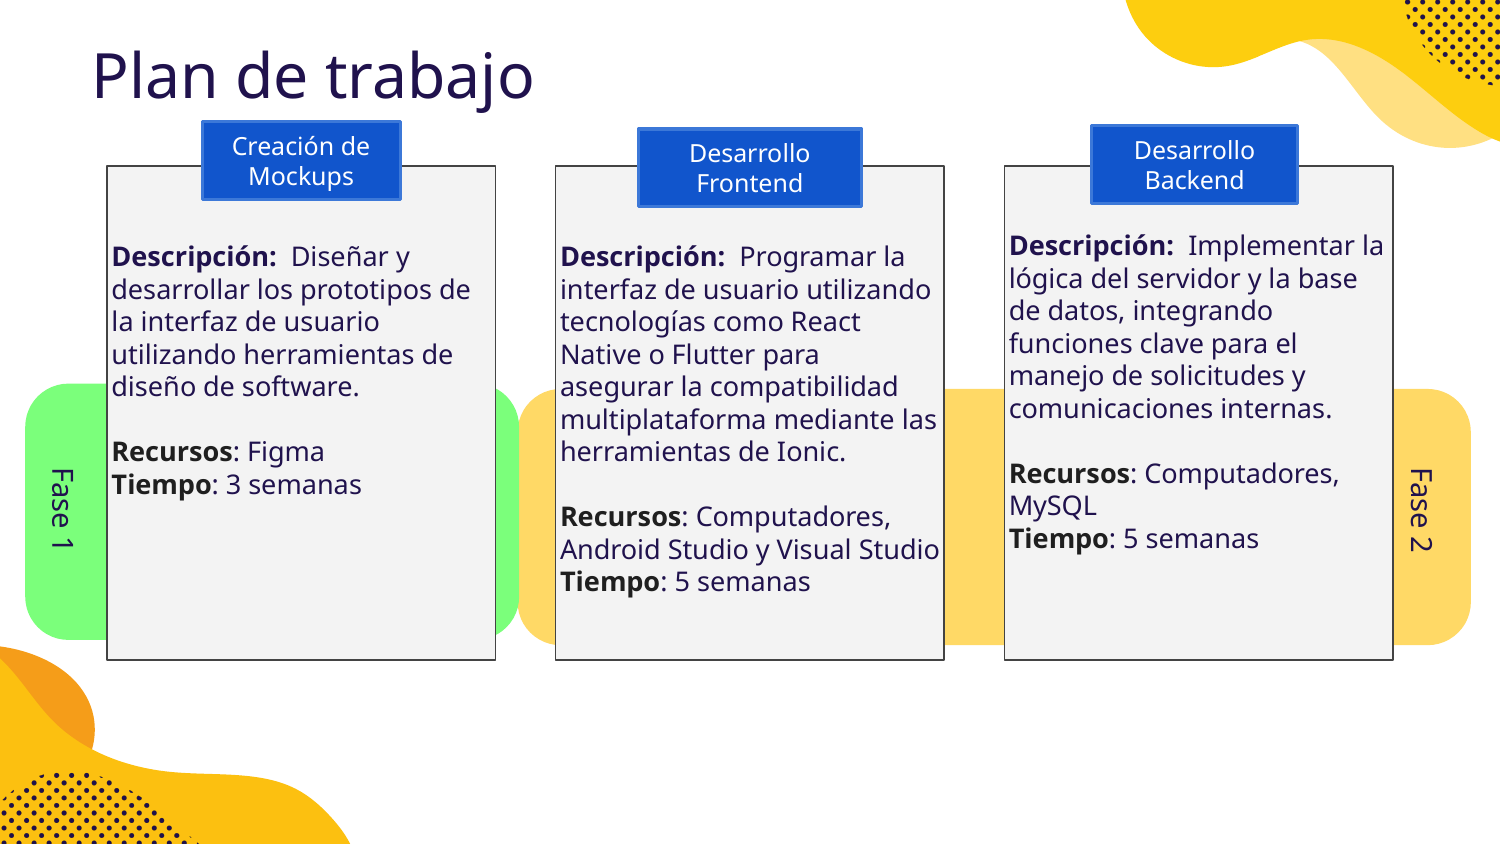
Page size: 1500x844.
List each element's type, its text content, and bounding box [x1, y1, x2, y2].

title Plan de trabajo [76, 21, 786, 111]
text_box [518, 392, 555, 645]
text_box [945, 389, 1004, 645]
text_box [555, 627, 945, 661]
text_box Fase 1 [44, 452, 97, 583]
picture [0, 677, 463, 844]
text_box [555, 165, 945, 224]
text_box [1004, 165, 1393, 213]
text_box [107, 165, 496, 224]
picture [1310, 0, 1500, 126]
text_box Descripción: Diseñar y desarrollar los prototipos de la interfaz de usuario utilizando herramientas de diseño de software. Recursos: Figma Tiempo: 3 semanas [96, 224, 507, 539]
text_box [1393, 389, 1471, 645]
text_box Creación de Mockups [202, 121, 401, 200]
text_box Desarrollo Frontend [638, 128, 862, 207]
text_box Desarrollo Backend [1091, 125, 1298, 204]
text_box Descripción: Programar la interfaz de usuario utilizando tecnologías como React Native o Flutter para asegurar la compatibilidad multiplataforma mediante las herramientas de Ionic. Recursos: Computadores, Android Studio y Visual Studio Tiempo: 5 semanas [545, 224, 955, 627]
text_box [107, 539, 496, 661]
text_box Descripción: Implementar la lógica del servidor y la base de datos, integrando funciones clave para el manejo de solicitudes y comunicaciones internas. Recursos: Computadores, MySQL Tiempo: 5 semanas [993, 213, 1404, 469]
text_box [1004, 469, 1393, 661]
text_box [496, 398, 519, 634]
text_box [25, 384, 107, 640]
text_box Fase 2 [1403, 452, 1456, 583]
